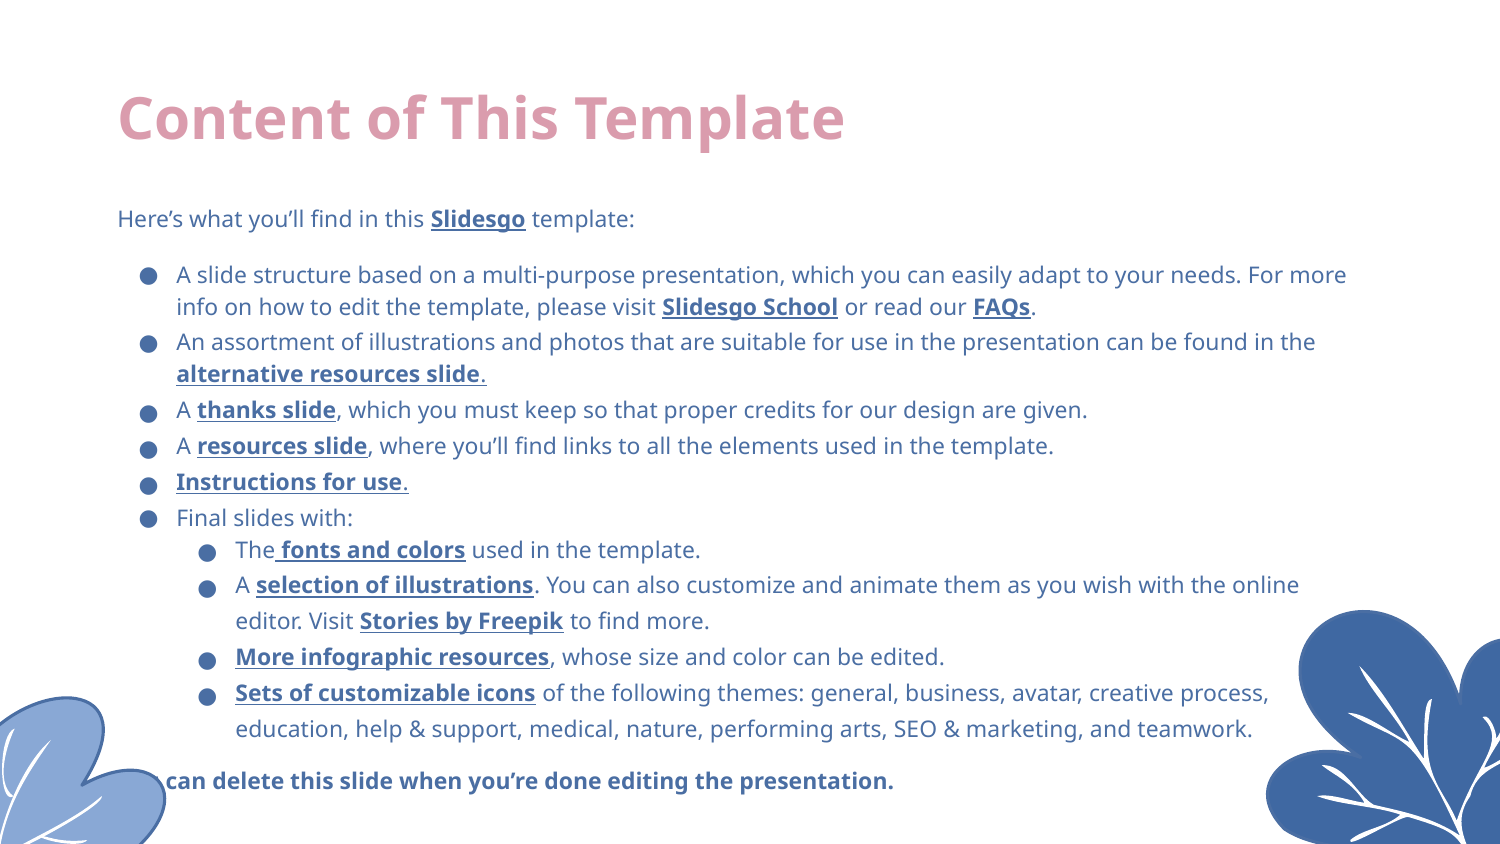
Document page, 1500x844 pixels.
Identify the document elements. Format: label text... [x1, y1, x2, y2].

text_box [1246, 598, 1500, 844]
title Content of This Template [102, 65, 1384, 160]
list Here’s what you’ll find in this Slidesgo template: A slide structure based on a multi-purpose presentation, which you can easily adapt to your needs. For more info on how to edit the template, please visit Slidesgo School or read our FAQs. An assortment of illustrations and photos that are suitable for use in the presentation can be found in the alternative resources slide. A thanks slide, which you must keep so that proper credits for our design are given. A resources slide, where you’ll find links to all the elements used in the template. Instructions for use. Final slides with: The fonts and colors used in the template. A selection of illustrations. You can also customize and animate them as you wish with the online editor. Visit Stories by Freepik to find more. More infographic resources, whose size and color can be edited. Sets of customizable icons of the following themes: general, business, avatar, creative process, education, help & support, medical, nature, performing arts, SEO & marketing, and teamwork. You can delete this slide when you’re done editing the presentation. [102, 184, 1384, 745]
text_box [0, 693, 184, 844]
